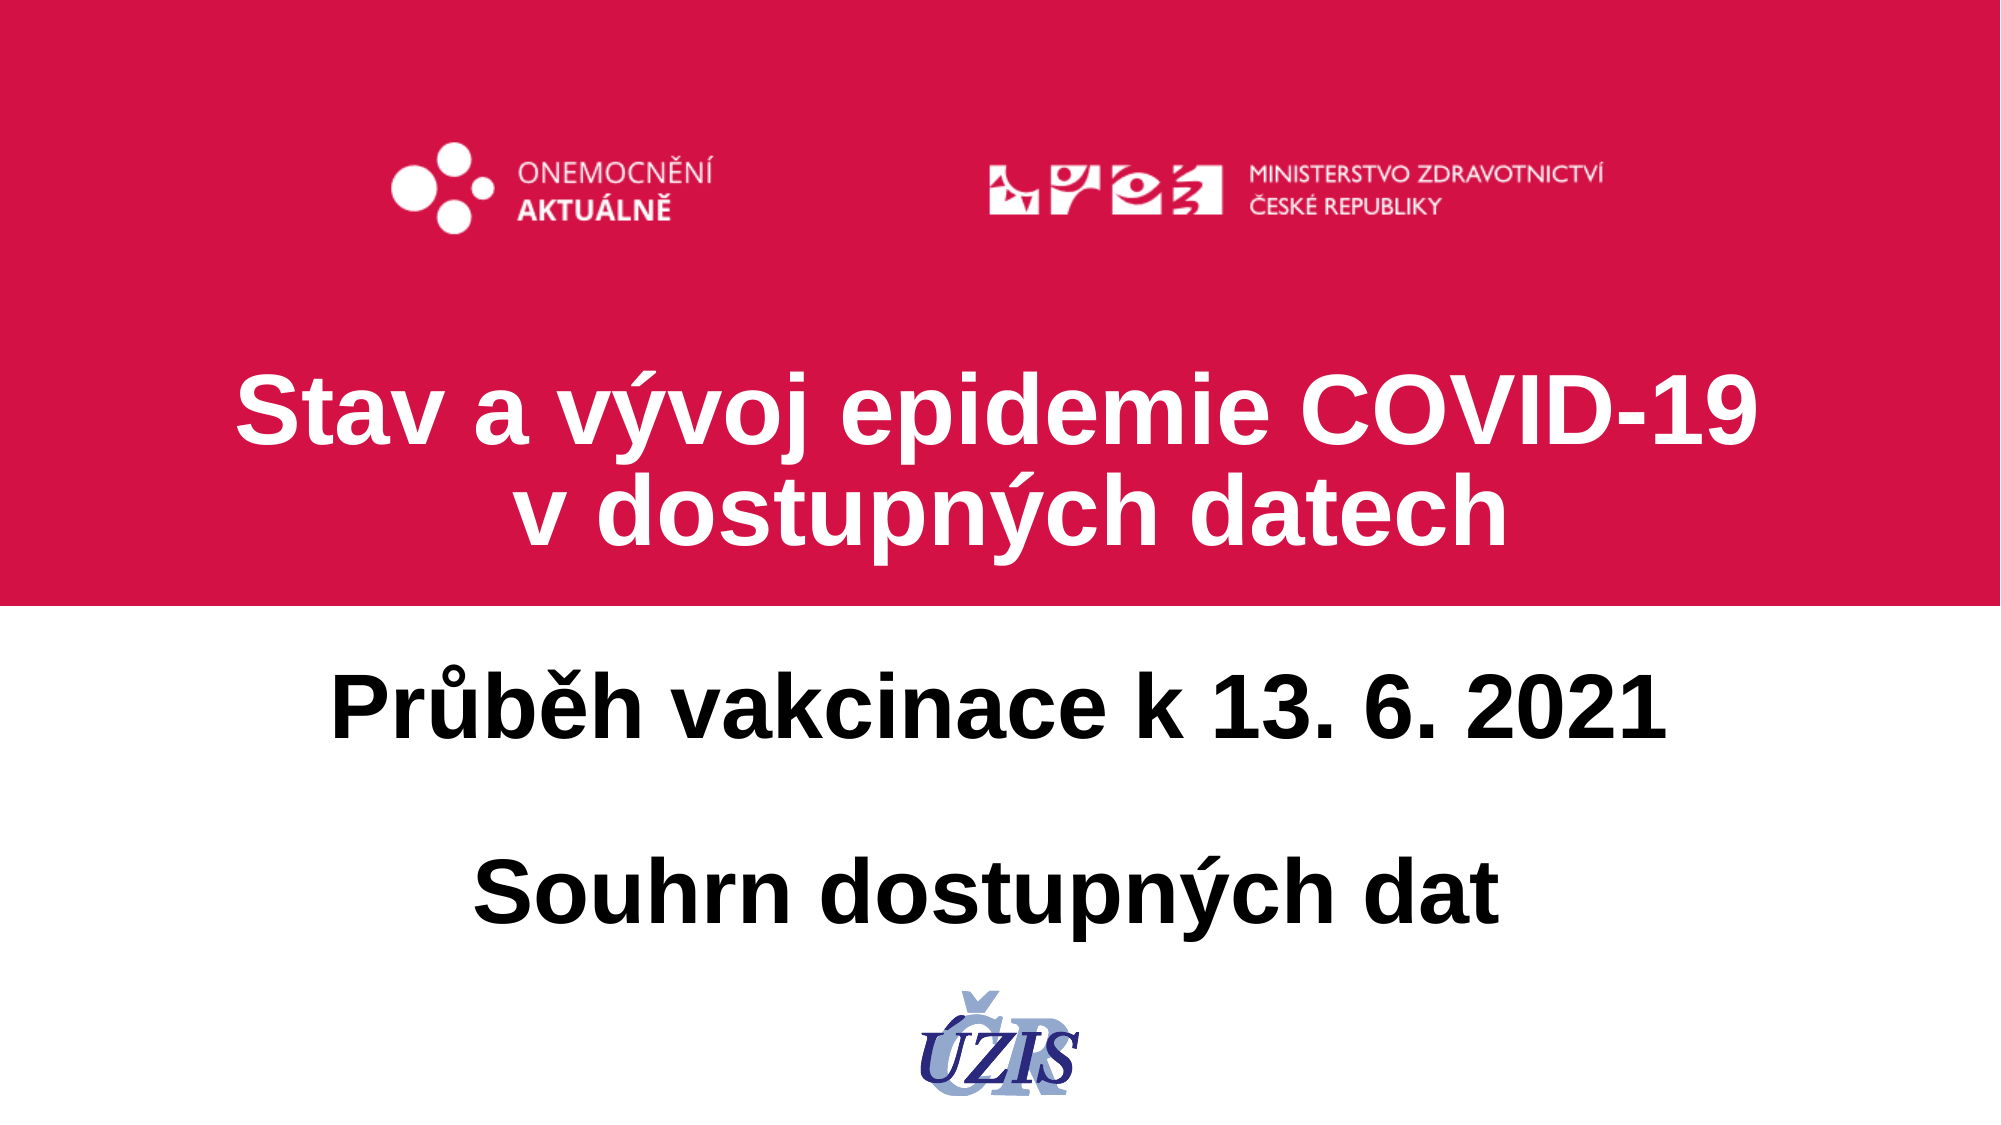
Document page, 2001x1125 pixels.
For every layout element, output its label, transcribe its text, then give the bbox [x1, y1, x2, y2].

text_box Stav a vývoj epidemie COVID-19 v dostupných datech [11, 295, 2000, 573]
text_box Průběh vakcinace k 13. 6. 2021 Souhrn dostupných dat [0, 628, 2000, 950]
